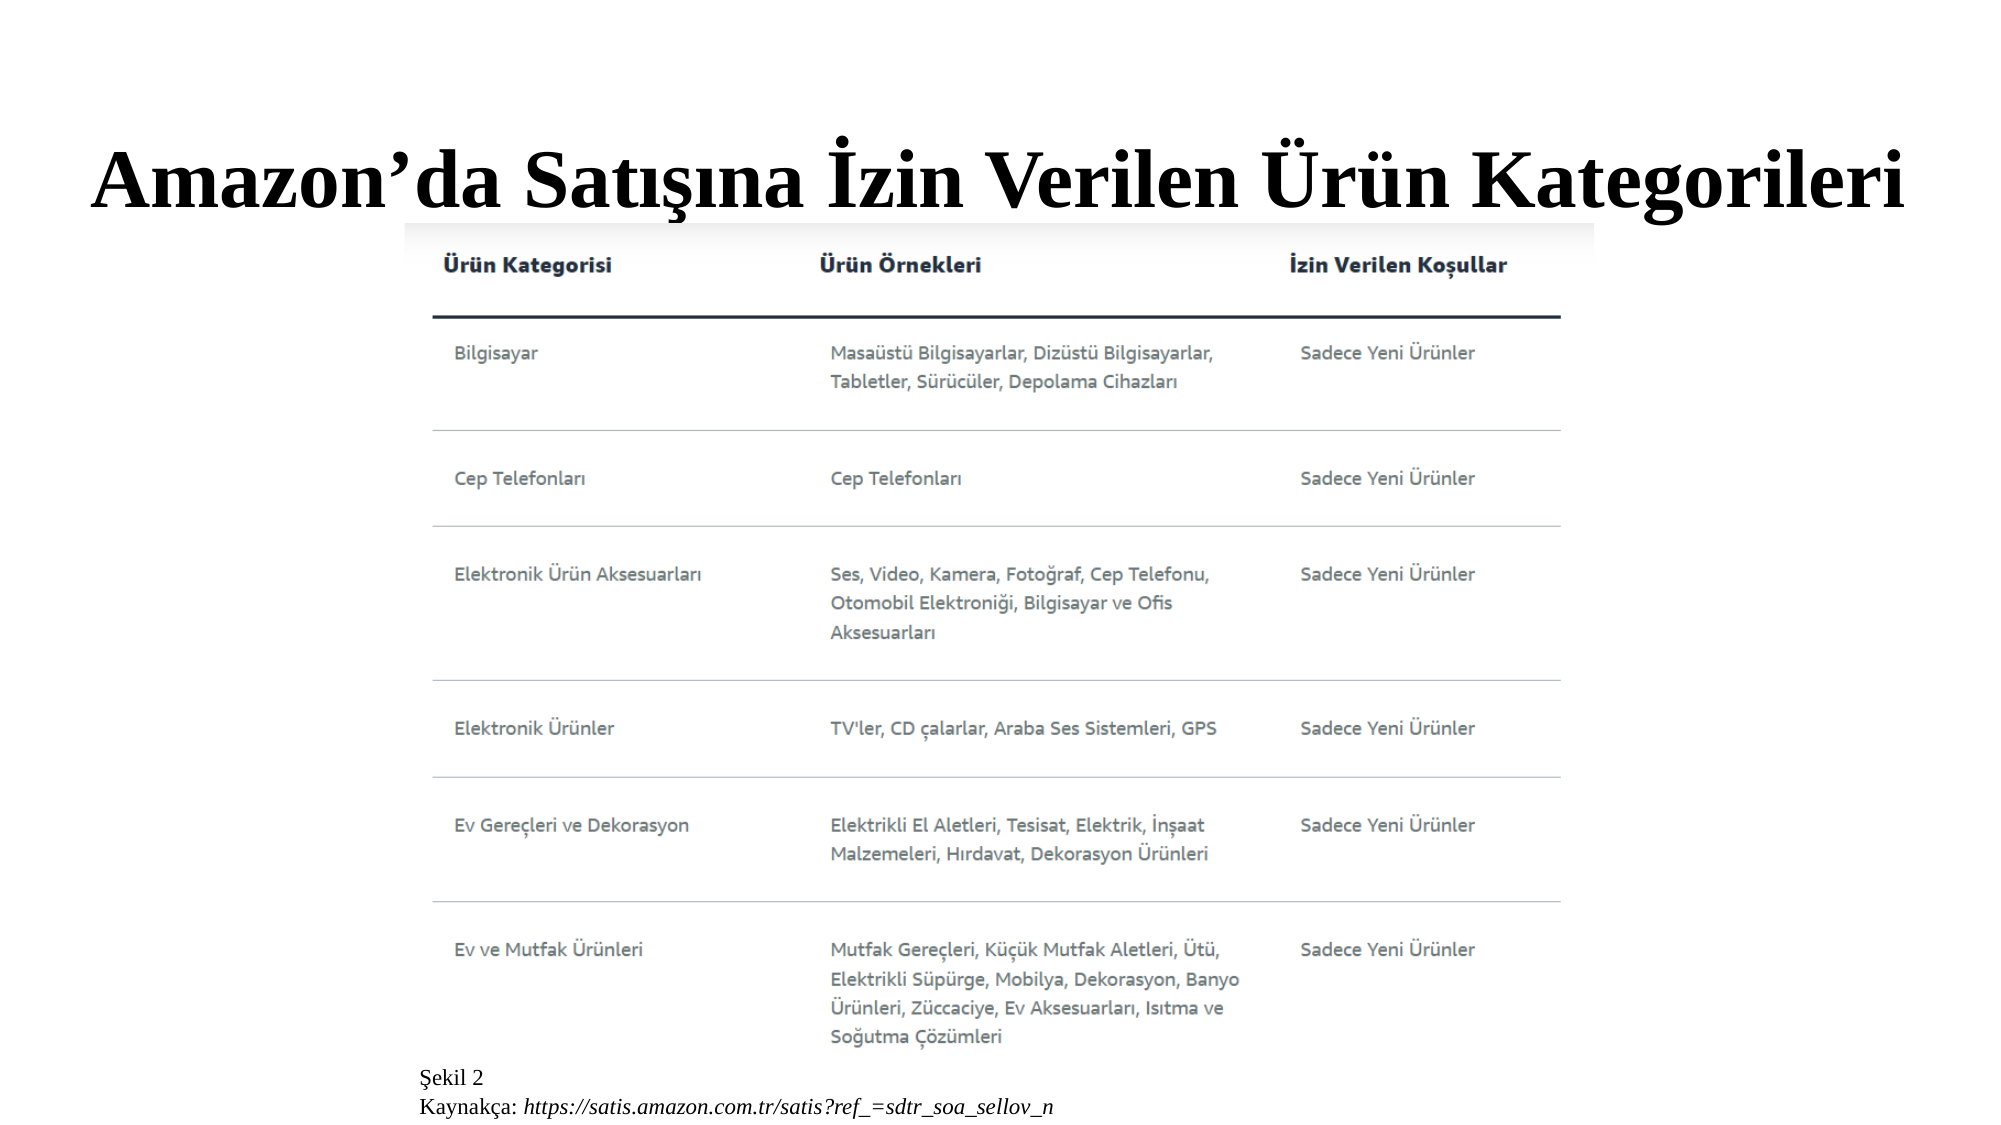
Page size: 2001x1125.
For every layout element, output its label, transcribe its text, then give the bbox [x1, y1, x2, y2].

picture [404, 223, 1595, 1059]
text_box Şekil 2 Kaynakça: https://satis.amazon.com.tr/satis?ref_=sdtr_soa_sellov_n [404, 1058, 1693, 1125]
list Amazon’da Satışına İzin Verilen Ürün Kategorileri [0, 66, 2000, 280]
